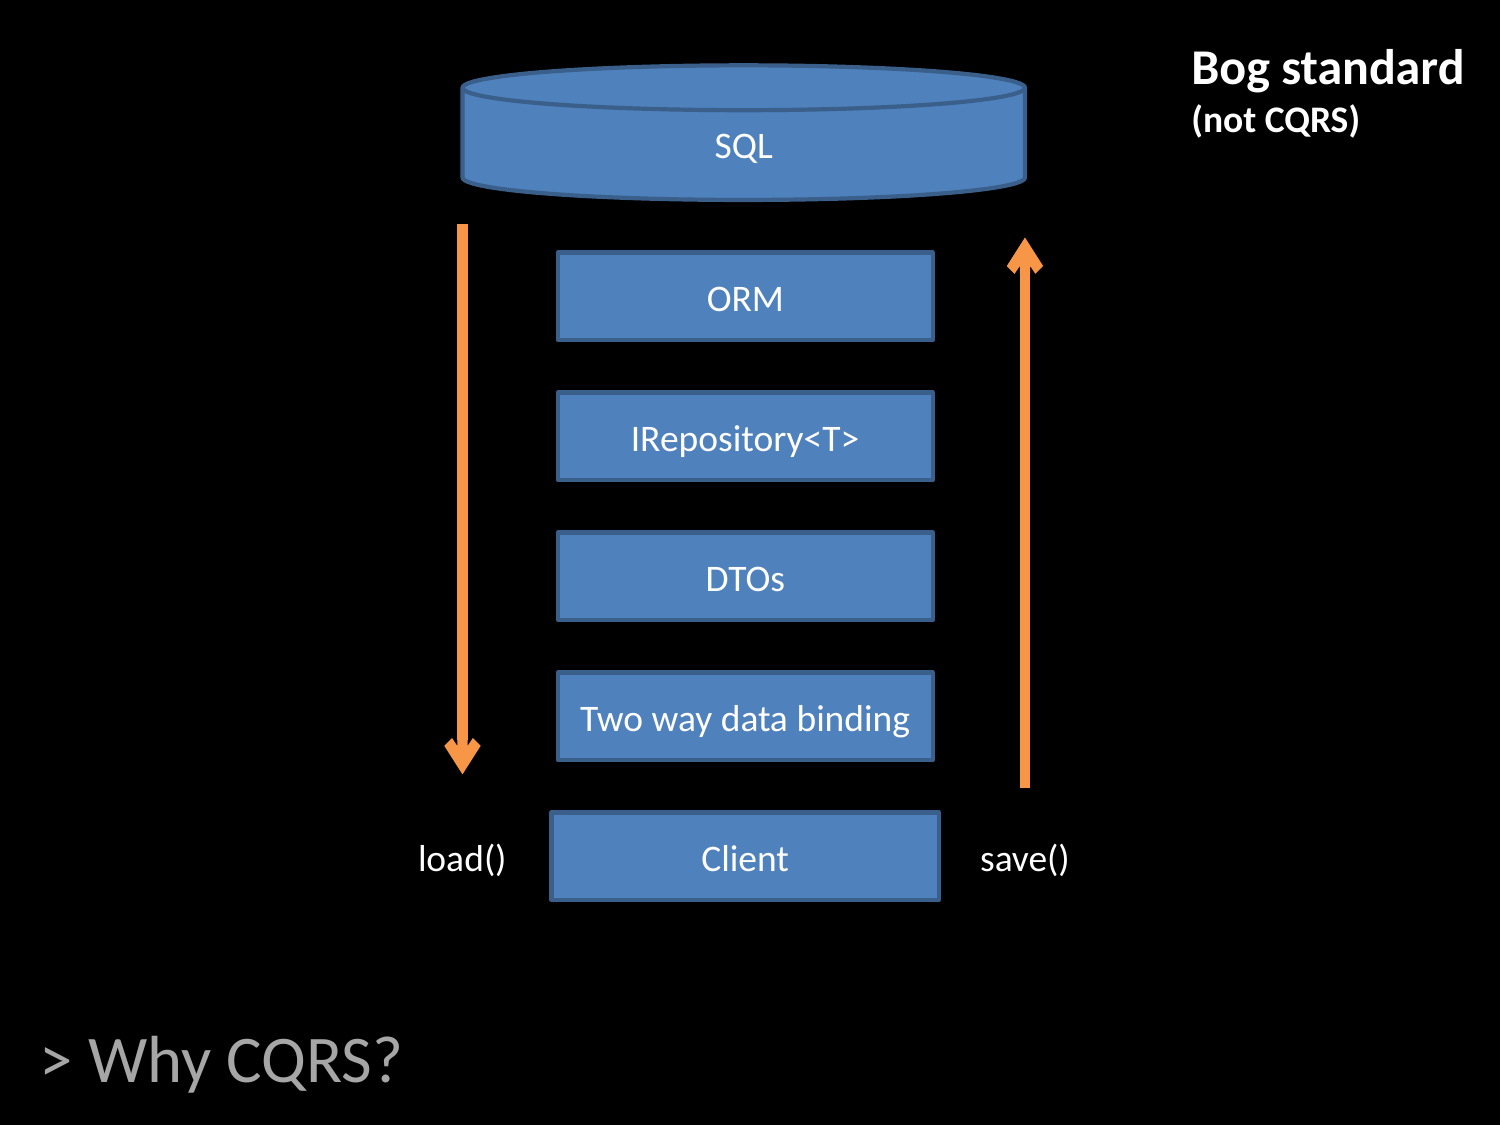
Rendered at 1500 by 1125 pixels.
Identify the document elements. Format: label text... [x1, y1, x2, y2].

text_box ORM [556, 250, 935, 342]
text_box Client [549, 810, 941, 902]
title > Why CQRS? [24, 999, 1475, 1113]
text_box Bog standard (not CQRS) [1176, 27, 1480, 148]
text_box IRepository<T> [556, 390, 935, 482]
text_box DTOs [556, 530, 935, 622]
text_box load() [403, 826, 522, 887]
text_box save() [965, 826, 1085, 887]
text_box SQL [460, 63, 1028, 203]
text_box Two way data binding [556, 670, 935, 762]
